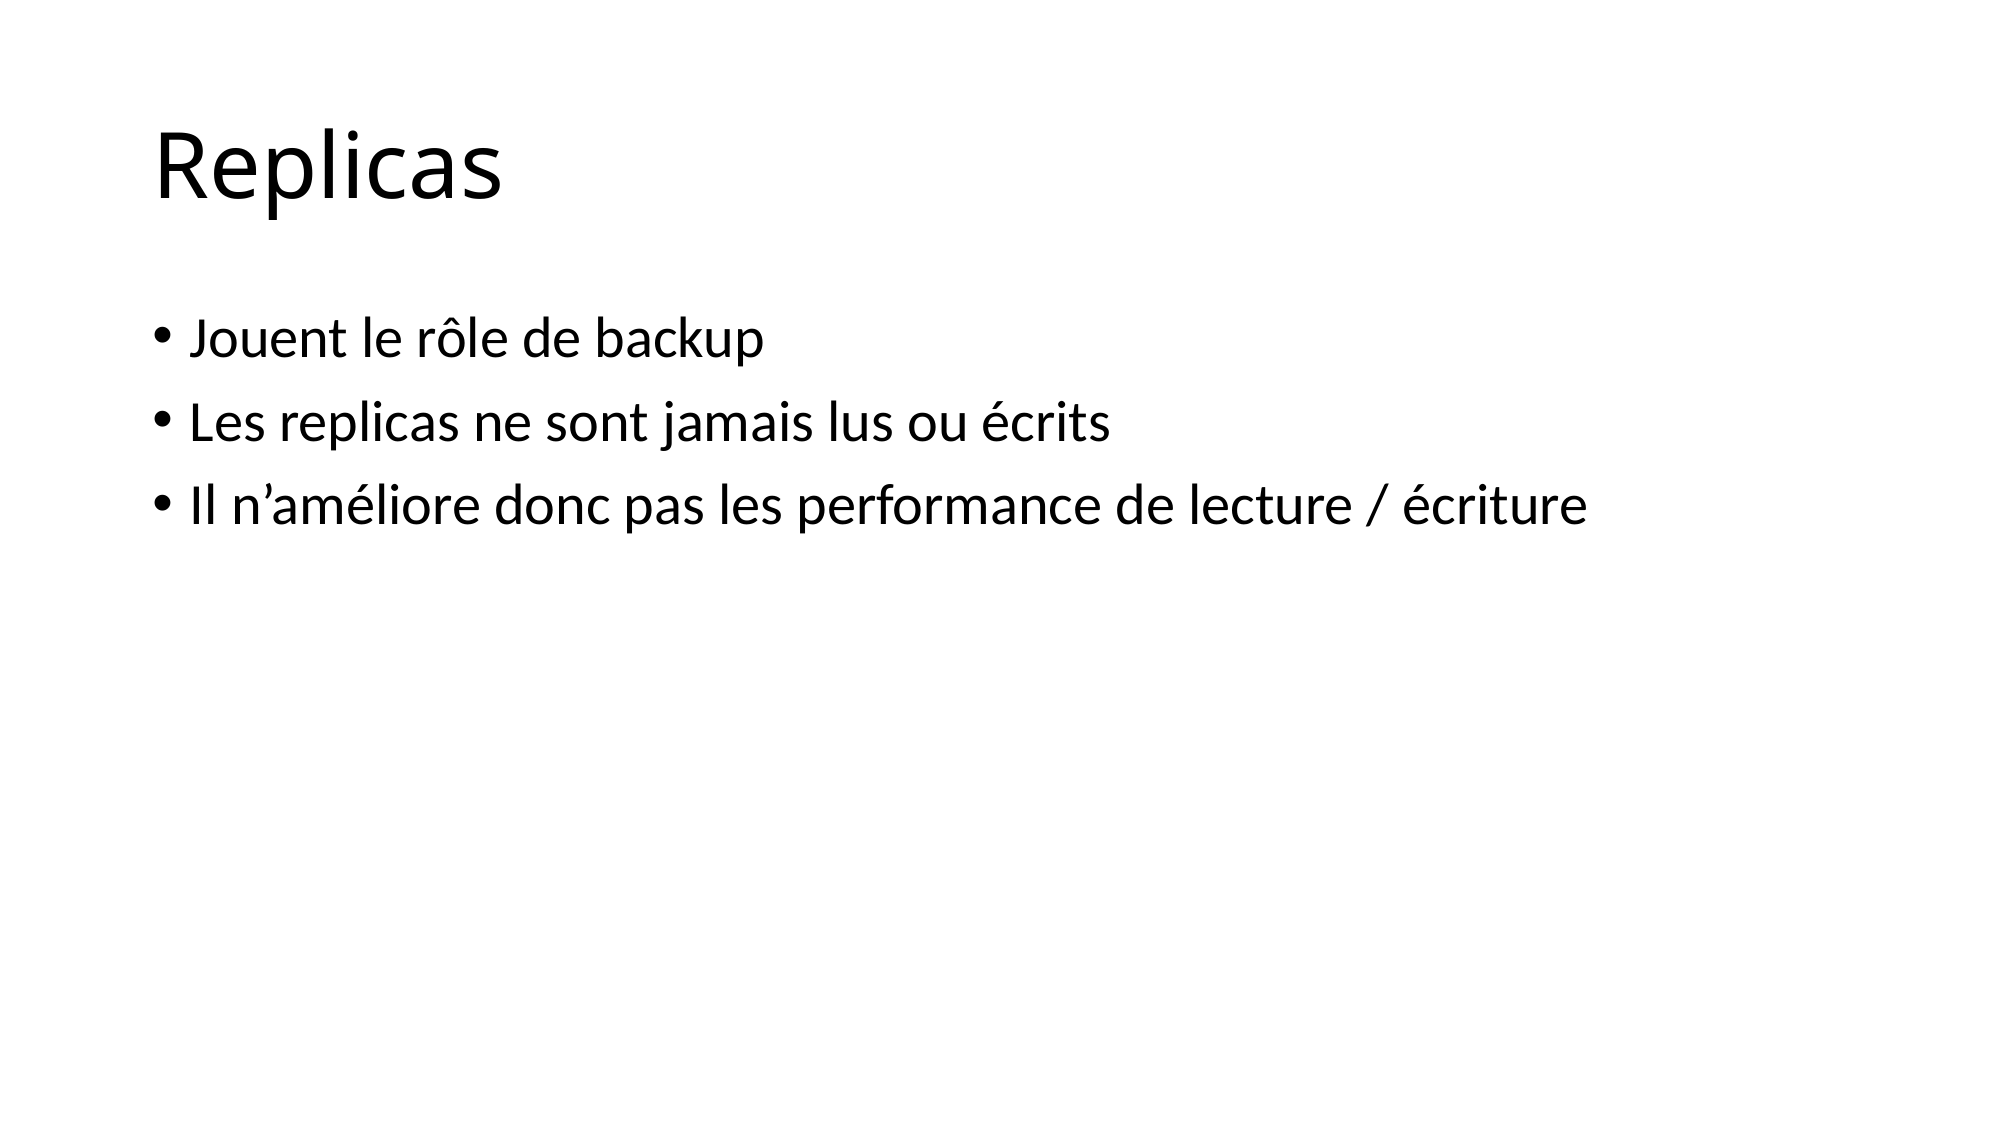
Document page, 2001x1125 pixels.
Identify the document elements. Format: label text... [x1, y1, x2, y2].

title Replicas [137, 59, 1863, 278]
list Jouent le rôle de backup Les replicas ne sont jamais lus ou écrits Il n’améliore donc pas les performance de lecture / écriture [137, 299, 1863, 1014]
